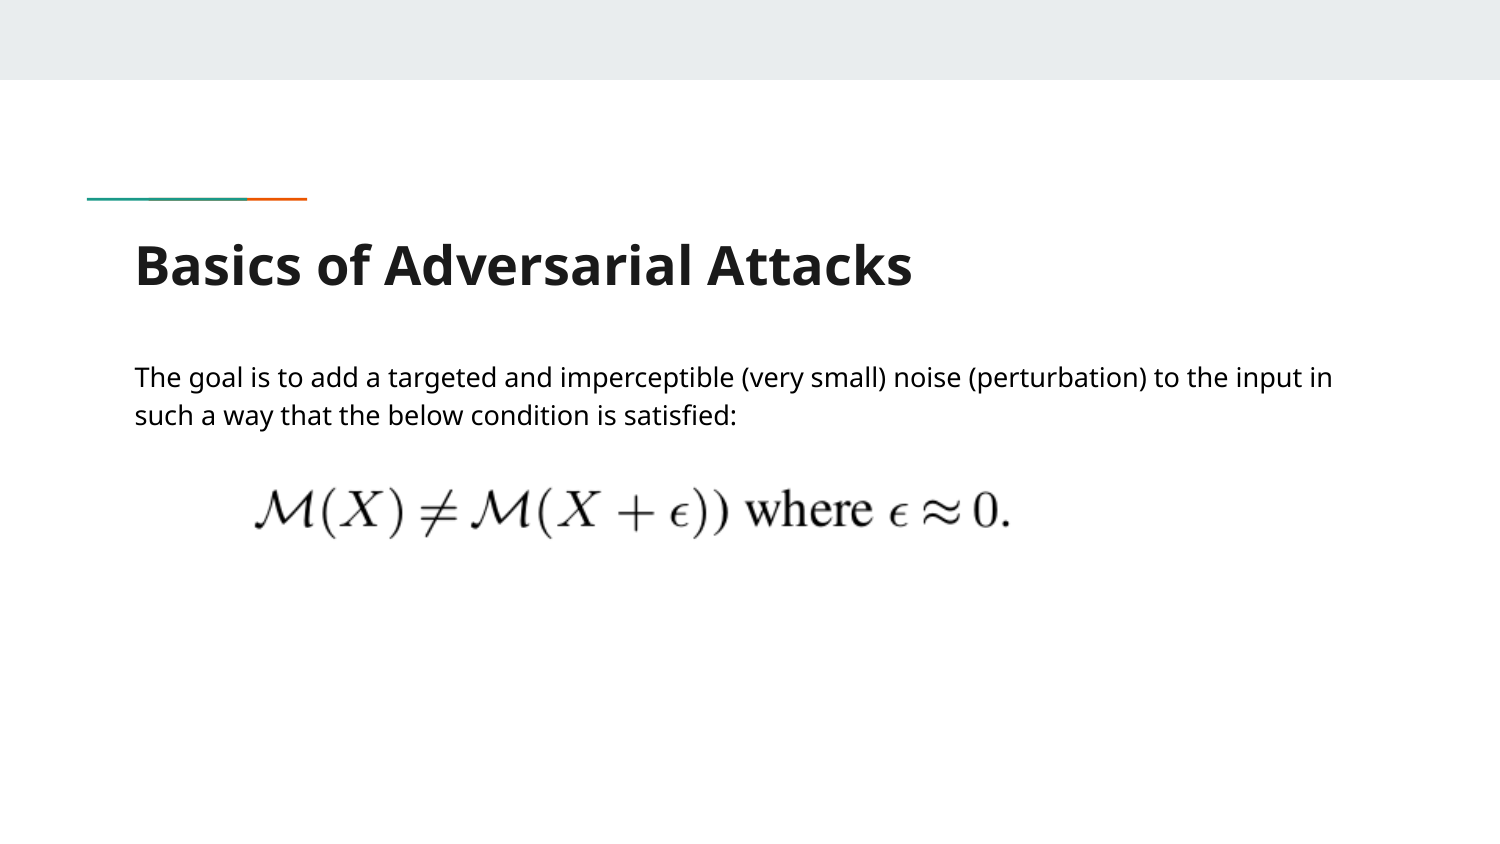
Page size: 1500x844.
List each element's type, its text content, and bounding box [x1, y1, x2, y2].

list The goal is to add a targeted and imperceptible (very small) noise (perturbation) to the input in such a way that the below condition is satisfied: [119, 341, 1381, 712]
title Basics of Adversarial Attacks [119, 216, 1381, 305]
picture [249, 474, 1029, 548]
